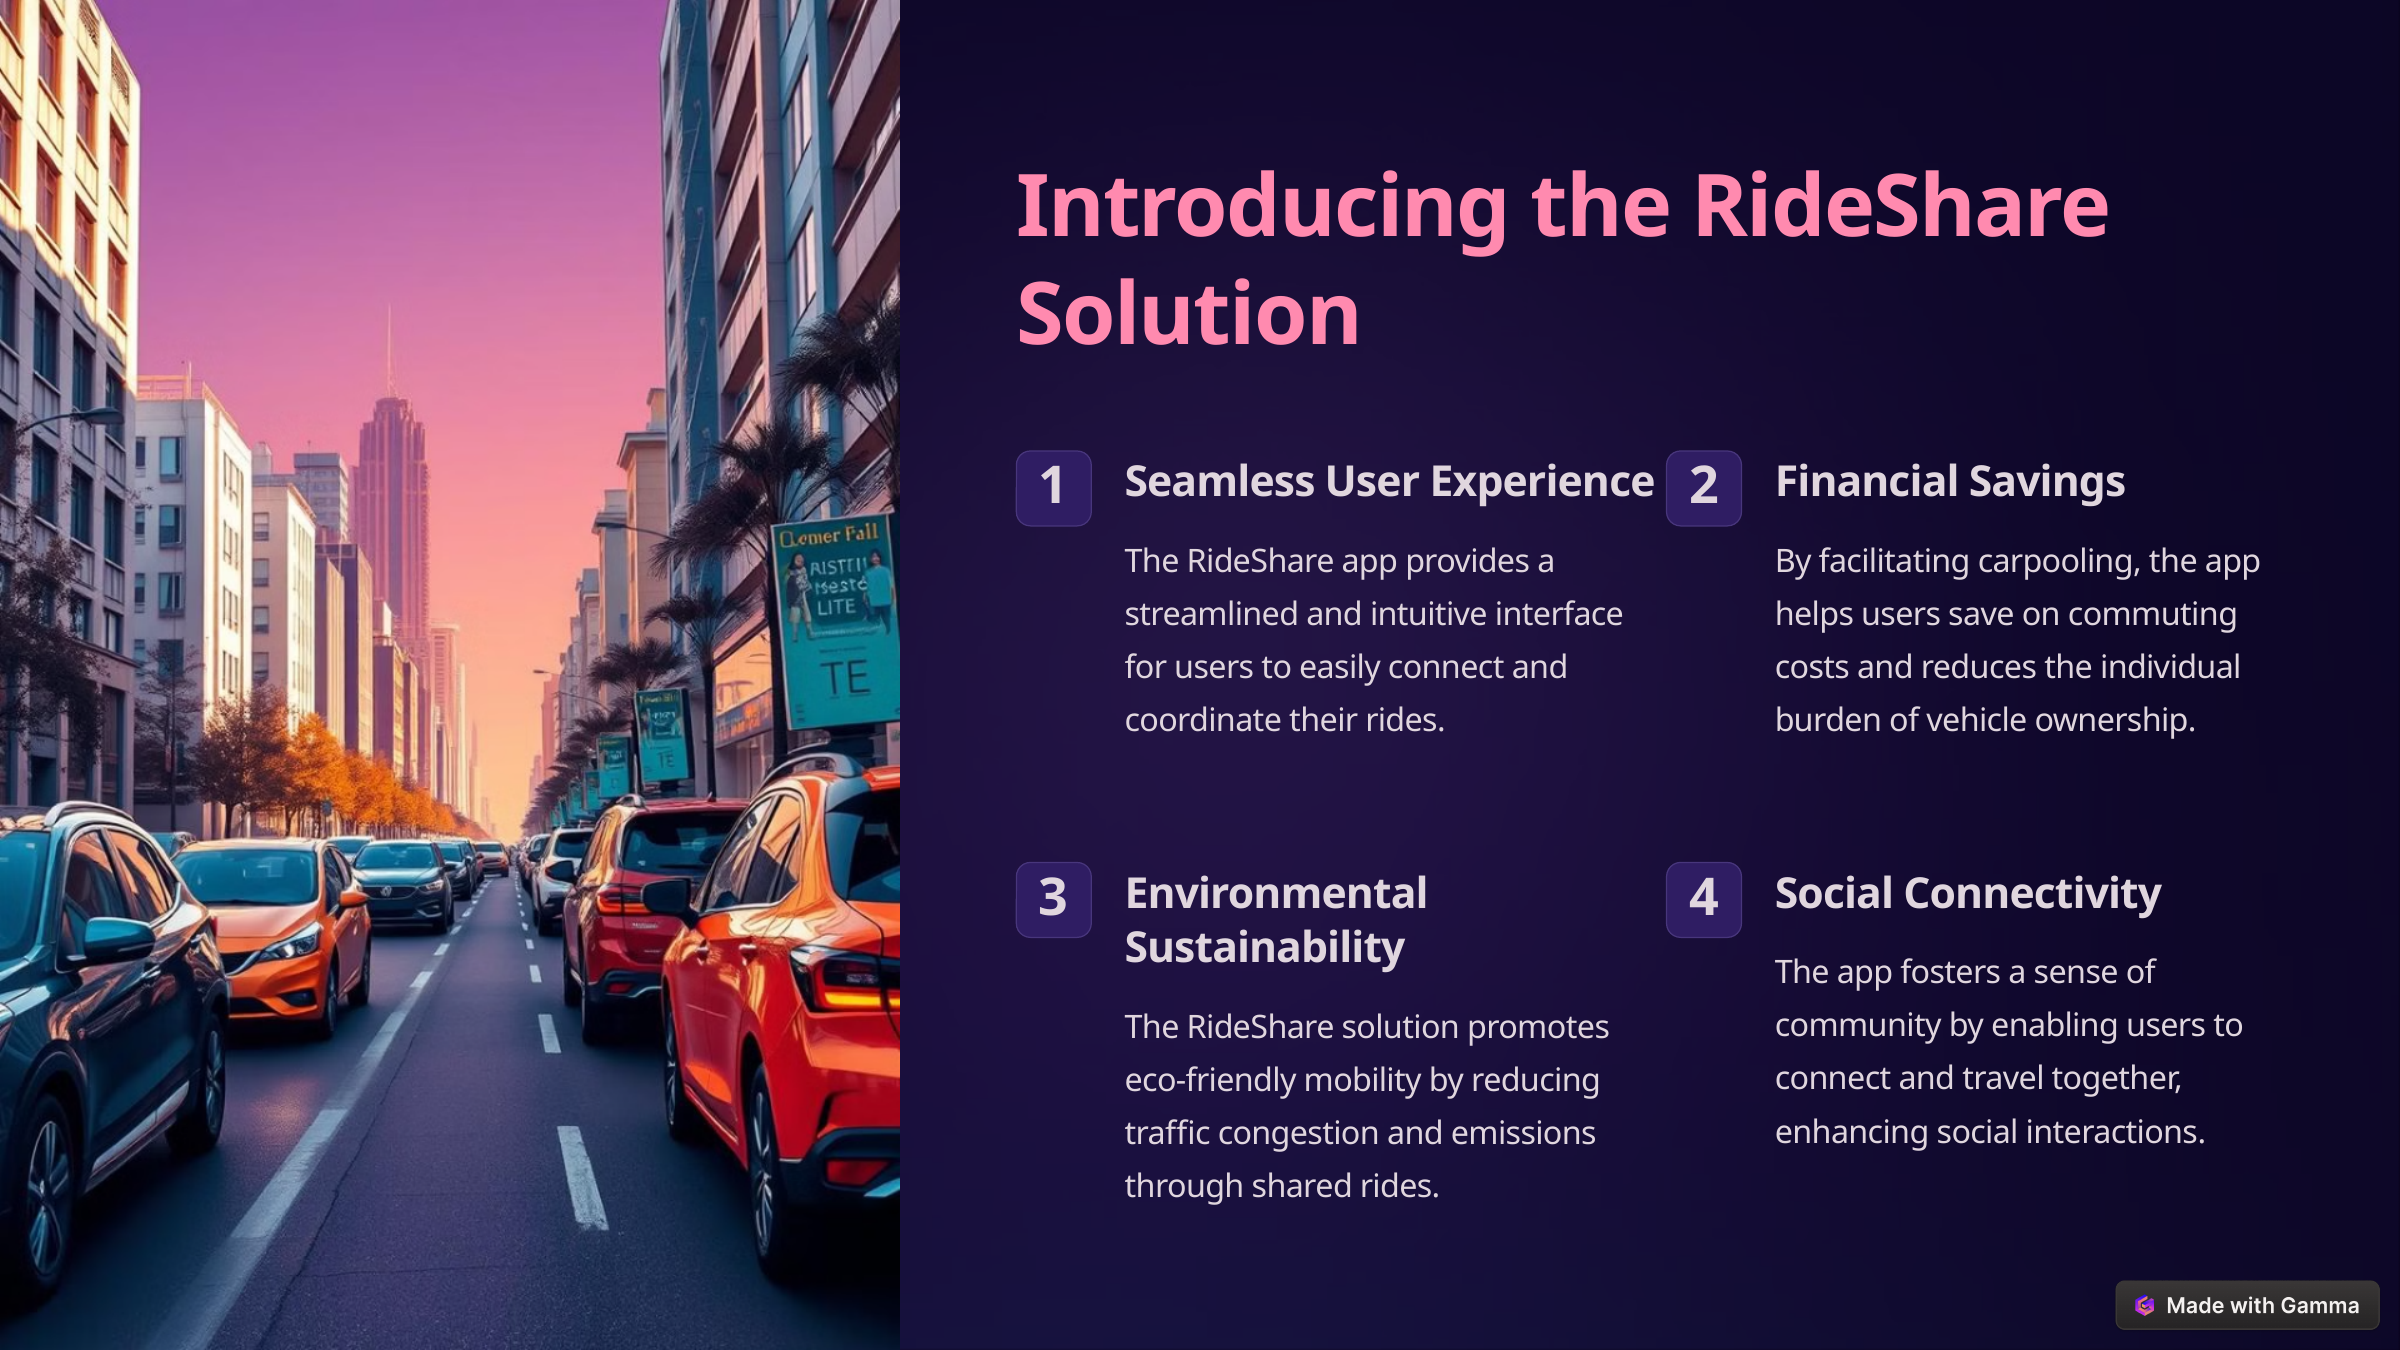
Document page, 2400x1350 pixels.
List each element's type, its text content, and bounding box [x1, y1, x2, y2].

text_box Introducing the RideShare Solution [1016, 145, 2284, 364]
text_box By facilitating carpooling, the app helps users save on commuting costs and reduces the individual burden of vehicle ownership. [1774, 525, 2284, 739]
text_box The RideShare app provides a streamlined and intuitive interface for users to easily connect and coordinate their rides. [1124, 525, 1634, 792]
text_box The RideShare solution promotes eco-friendly mobility by reducing traffic congestion and emissions through shared rides. [1124, 991, 1634, 1205]
text_box [1016, 862, 1092, 938]
text_box [1016, 450, 1092, 526]
text_box 2 [1689, 462, 1719, 515]
text_box Seamless User Experience [1124, 451, 1626, 506]
text_box The app fosters a sense of community by enabling users to connect and travel together, enhancing social interactions. [1774, 937, 2284, 1150]
text_box Social Connectivity [1774, 862, 2212, 918]
picture [2106, 1271, 2389, 1339]
text_box Financial Savings [1774, 451, 2212, 506]
text_box [1666, 862, 1742, 938]
text_box [1666, 450, 1742, 526]
text_box 3 [1039, 873, 1069, 927]
picture [0, 0, 900, 1350]
text_box Environmental Sustainability [1124, 862, 1634, 972]
picture [0, 910, 11, 918]
text_box 4 [1690, 873, 1718, 927]
text_box 1 [1043, 462, 1065, 515]
